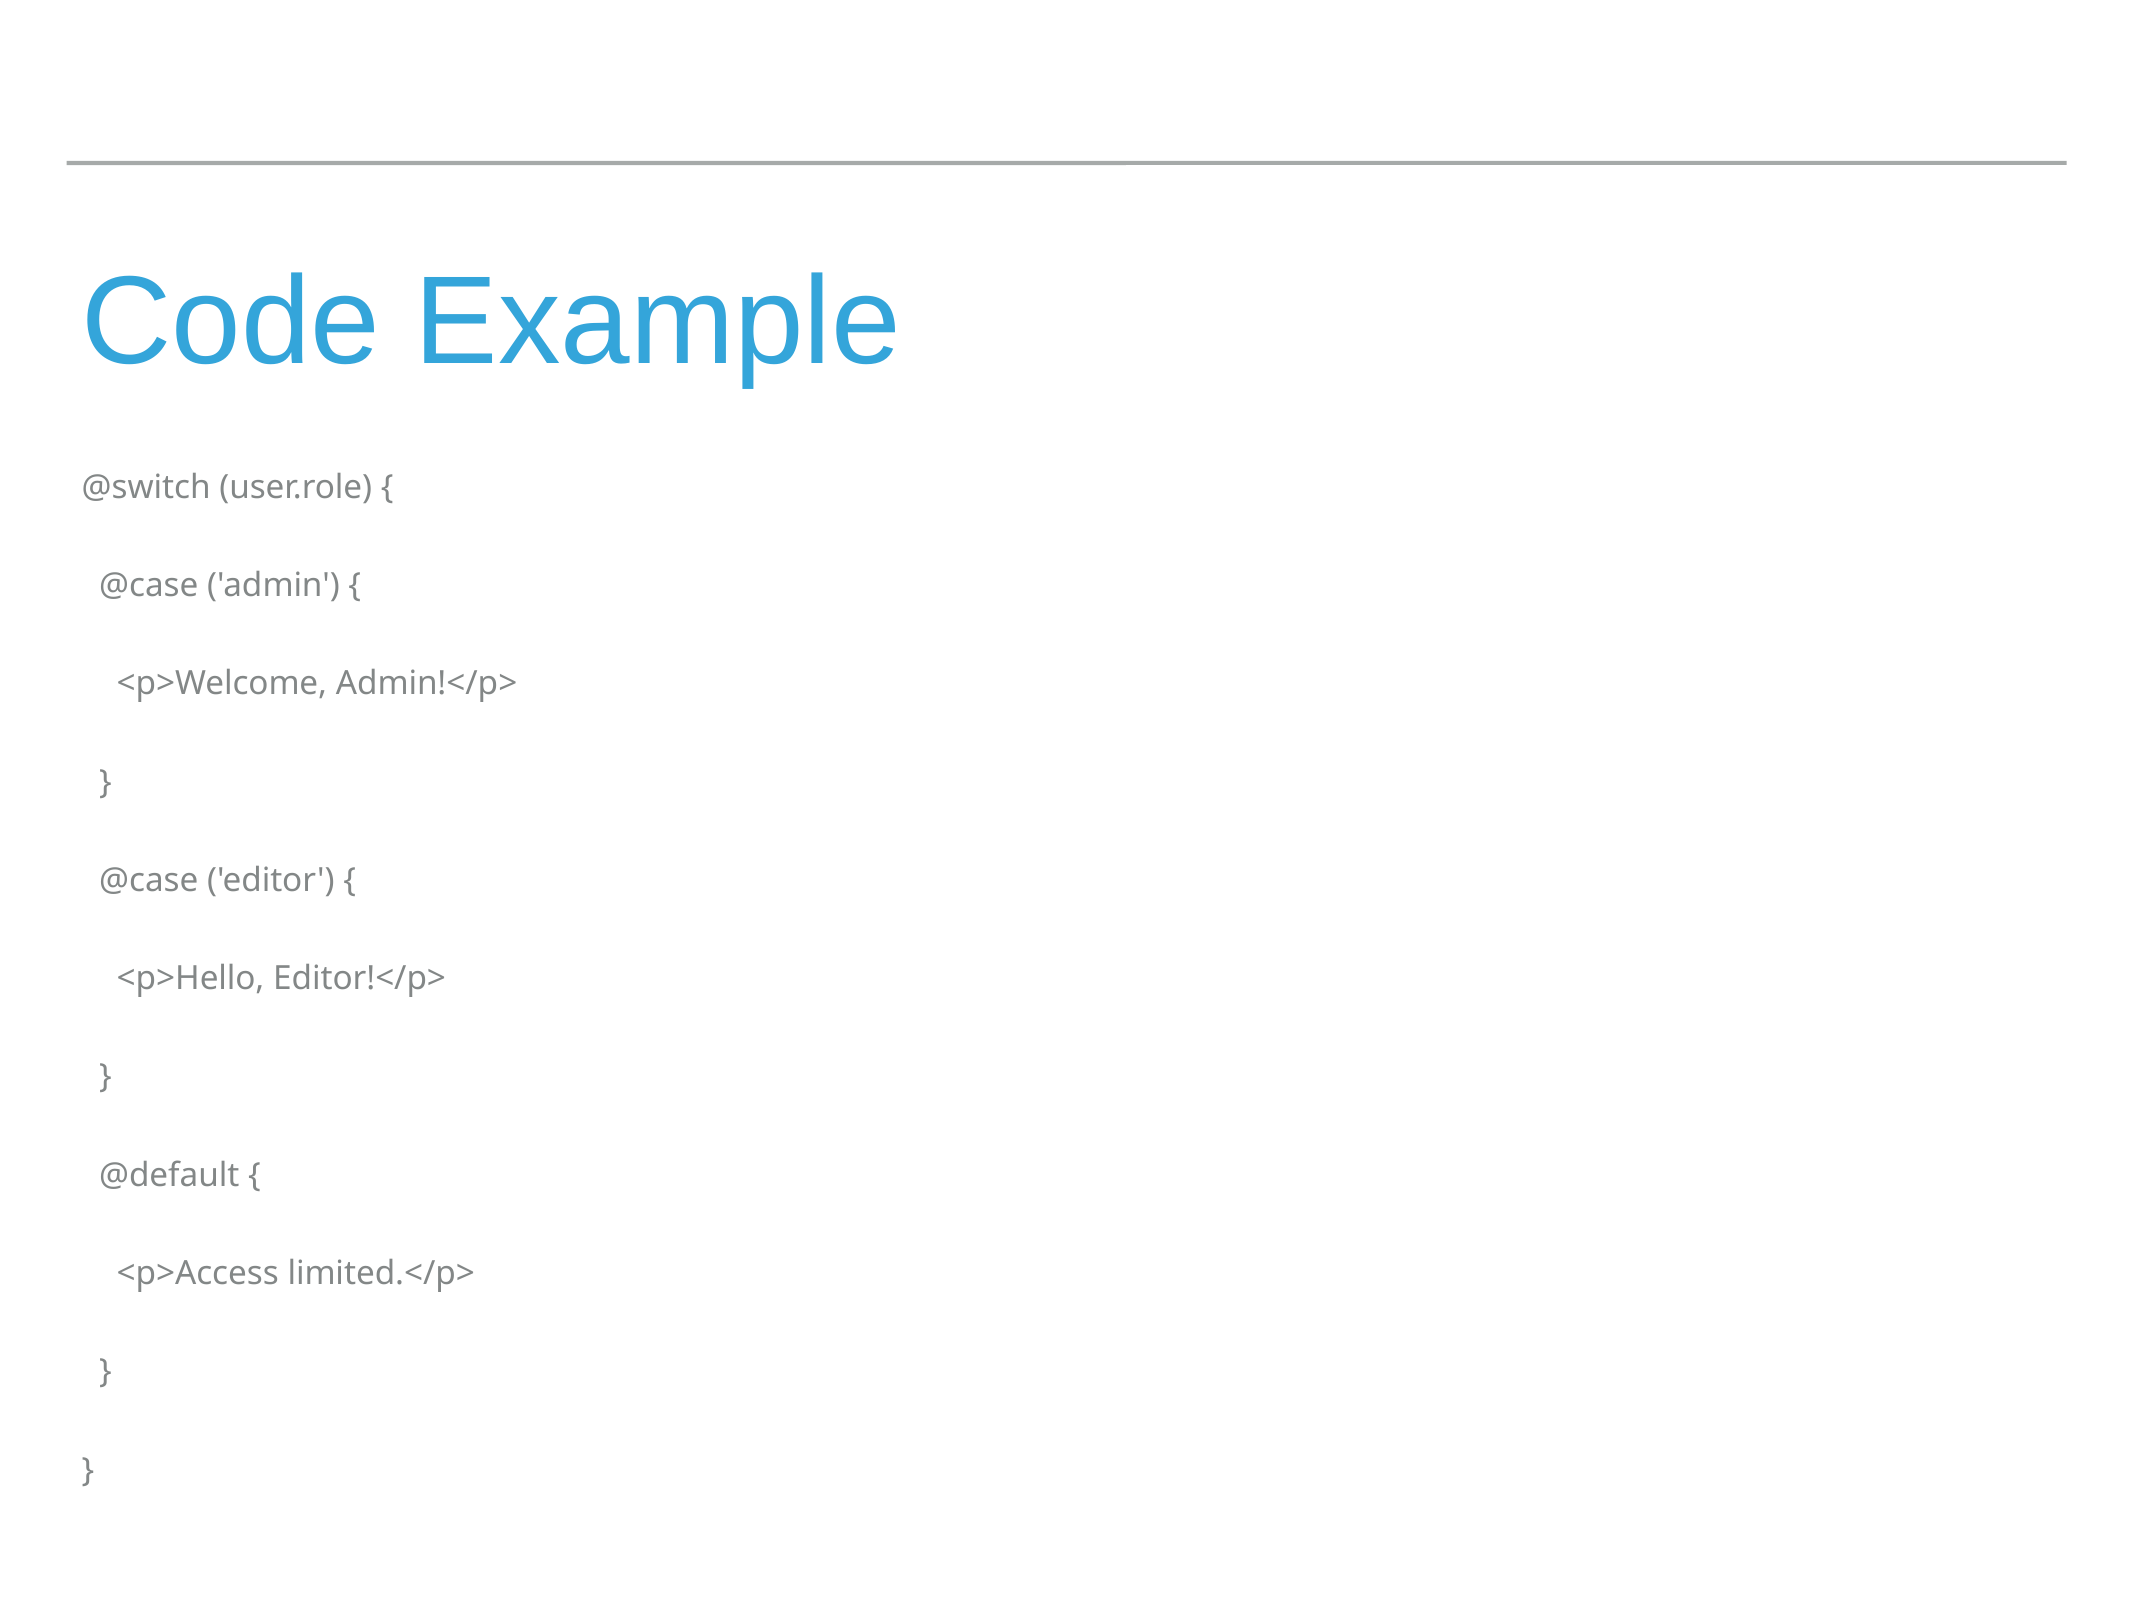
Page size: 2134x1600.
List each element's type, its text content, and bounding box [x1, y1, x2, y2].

list @switch (user.role) { @case ('admin') { <p>Welcome, Admin!</p> } @case ('editor') { <p>Hello, Editor!</p> } @default { <p>Access limited.</p> } } [66, 450, 2067, 1452]
title Code Example [66, 252, 2067, 371]
